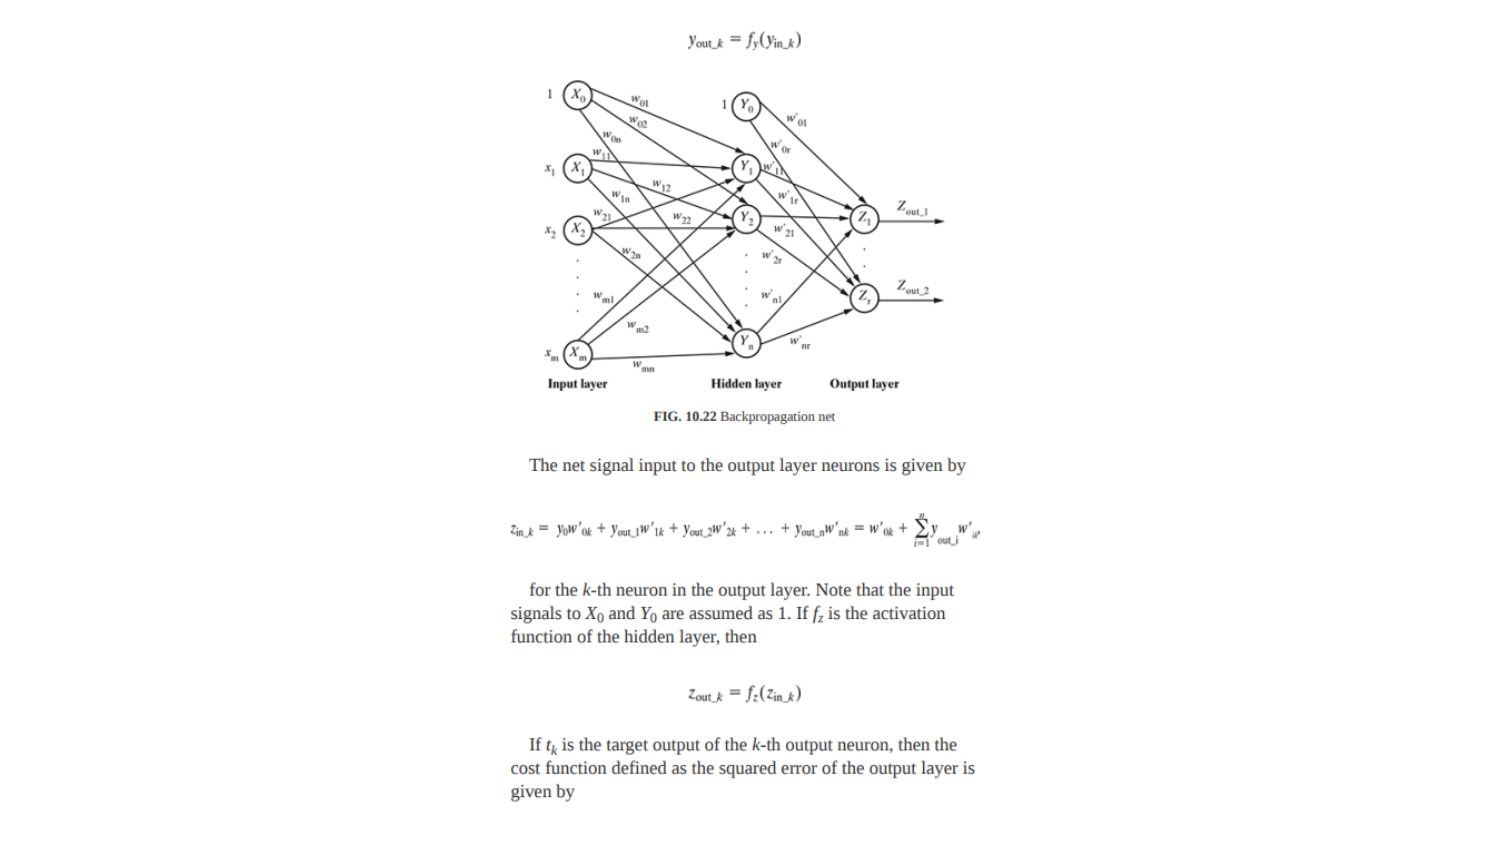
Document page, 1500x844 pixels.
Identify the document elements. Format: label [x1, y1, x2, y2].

picture [477, 0, 1023, 844]
